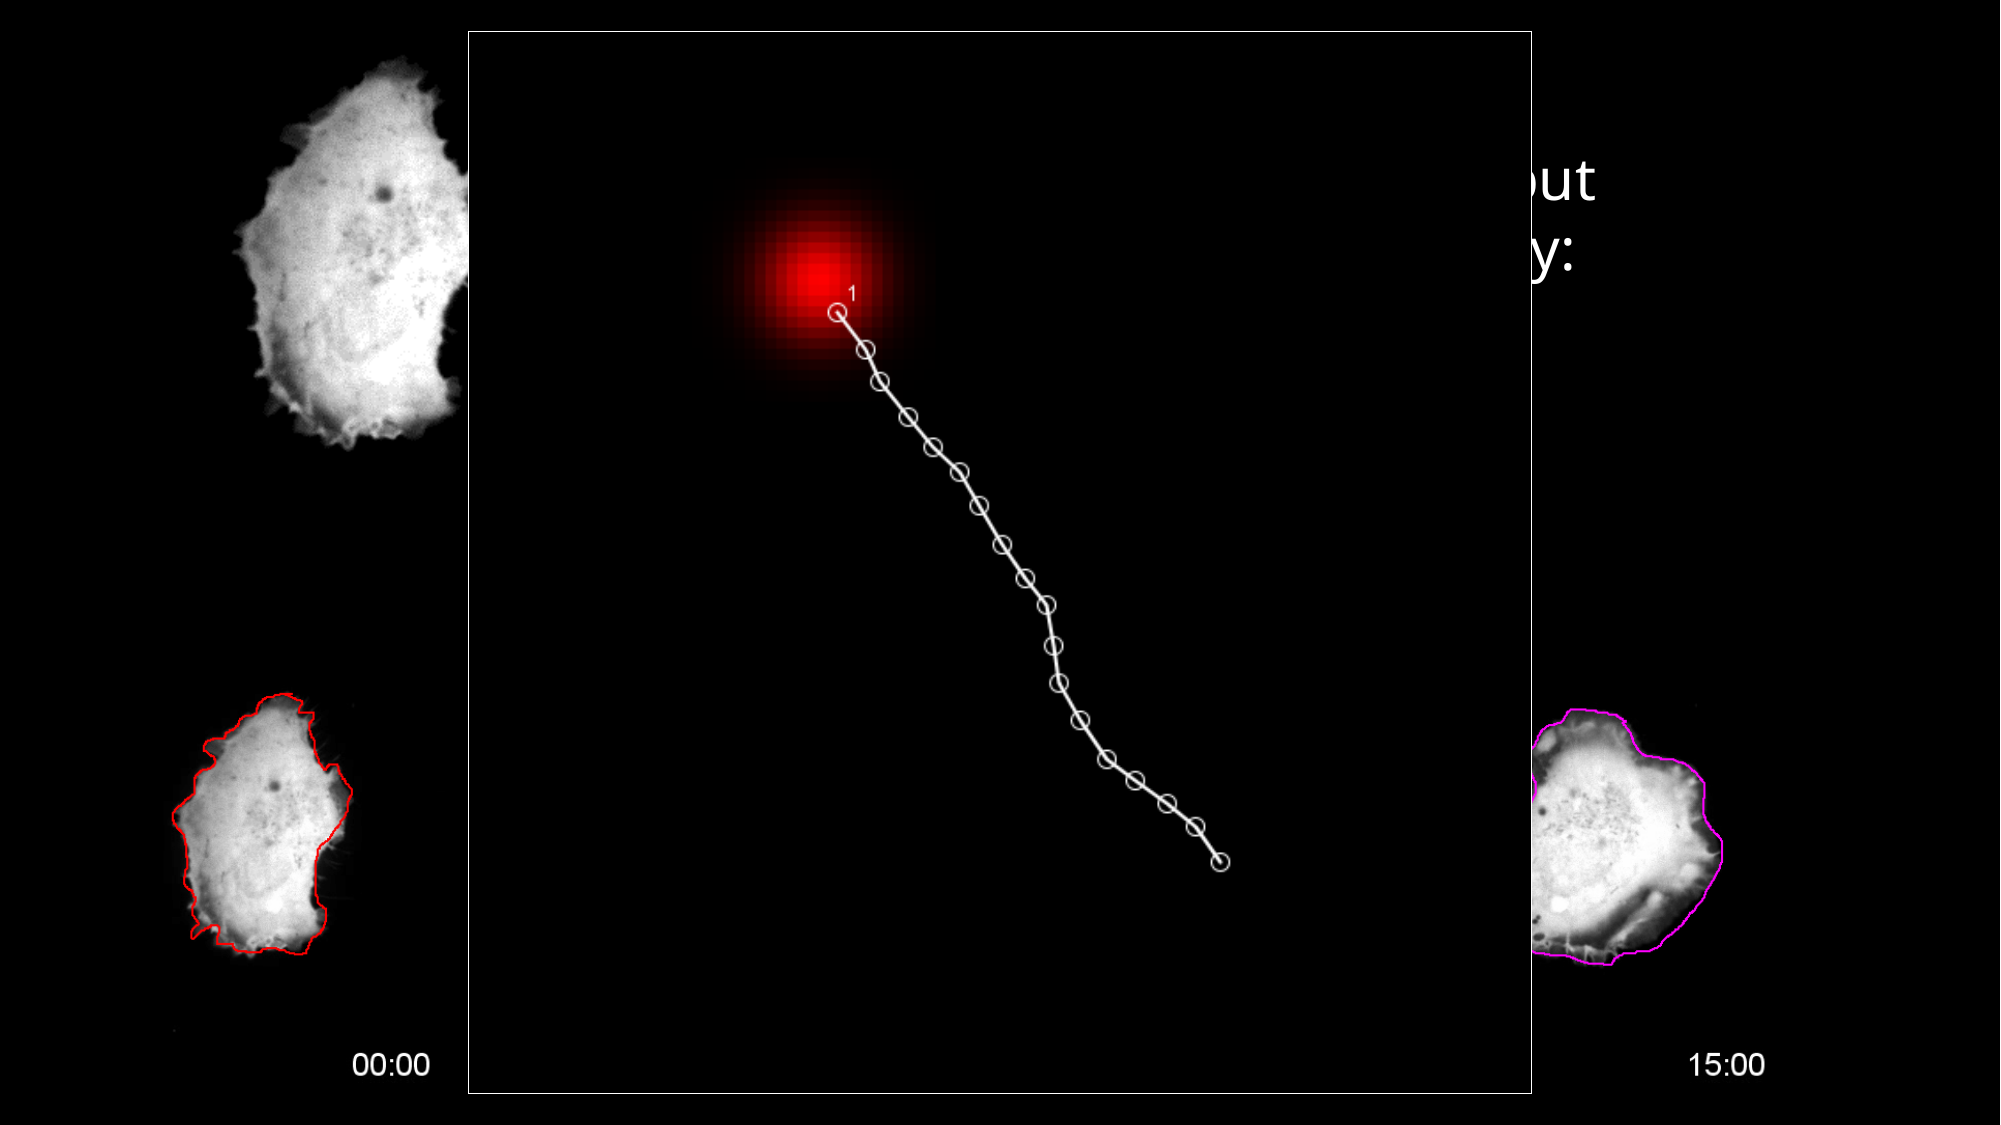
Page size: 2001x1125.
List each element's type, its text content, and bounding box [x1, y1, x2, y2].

picture [31, 668, 445, 1083]
text_box Common experimental output Typically quantified manually: Time-consuming Inaccurate Biased [1532, 134, 1768, 500]
picture [468, 30, 1780, 1095]
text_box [19, 17, 640, 639]
